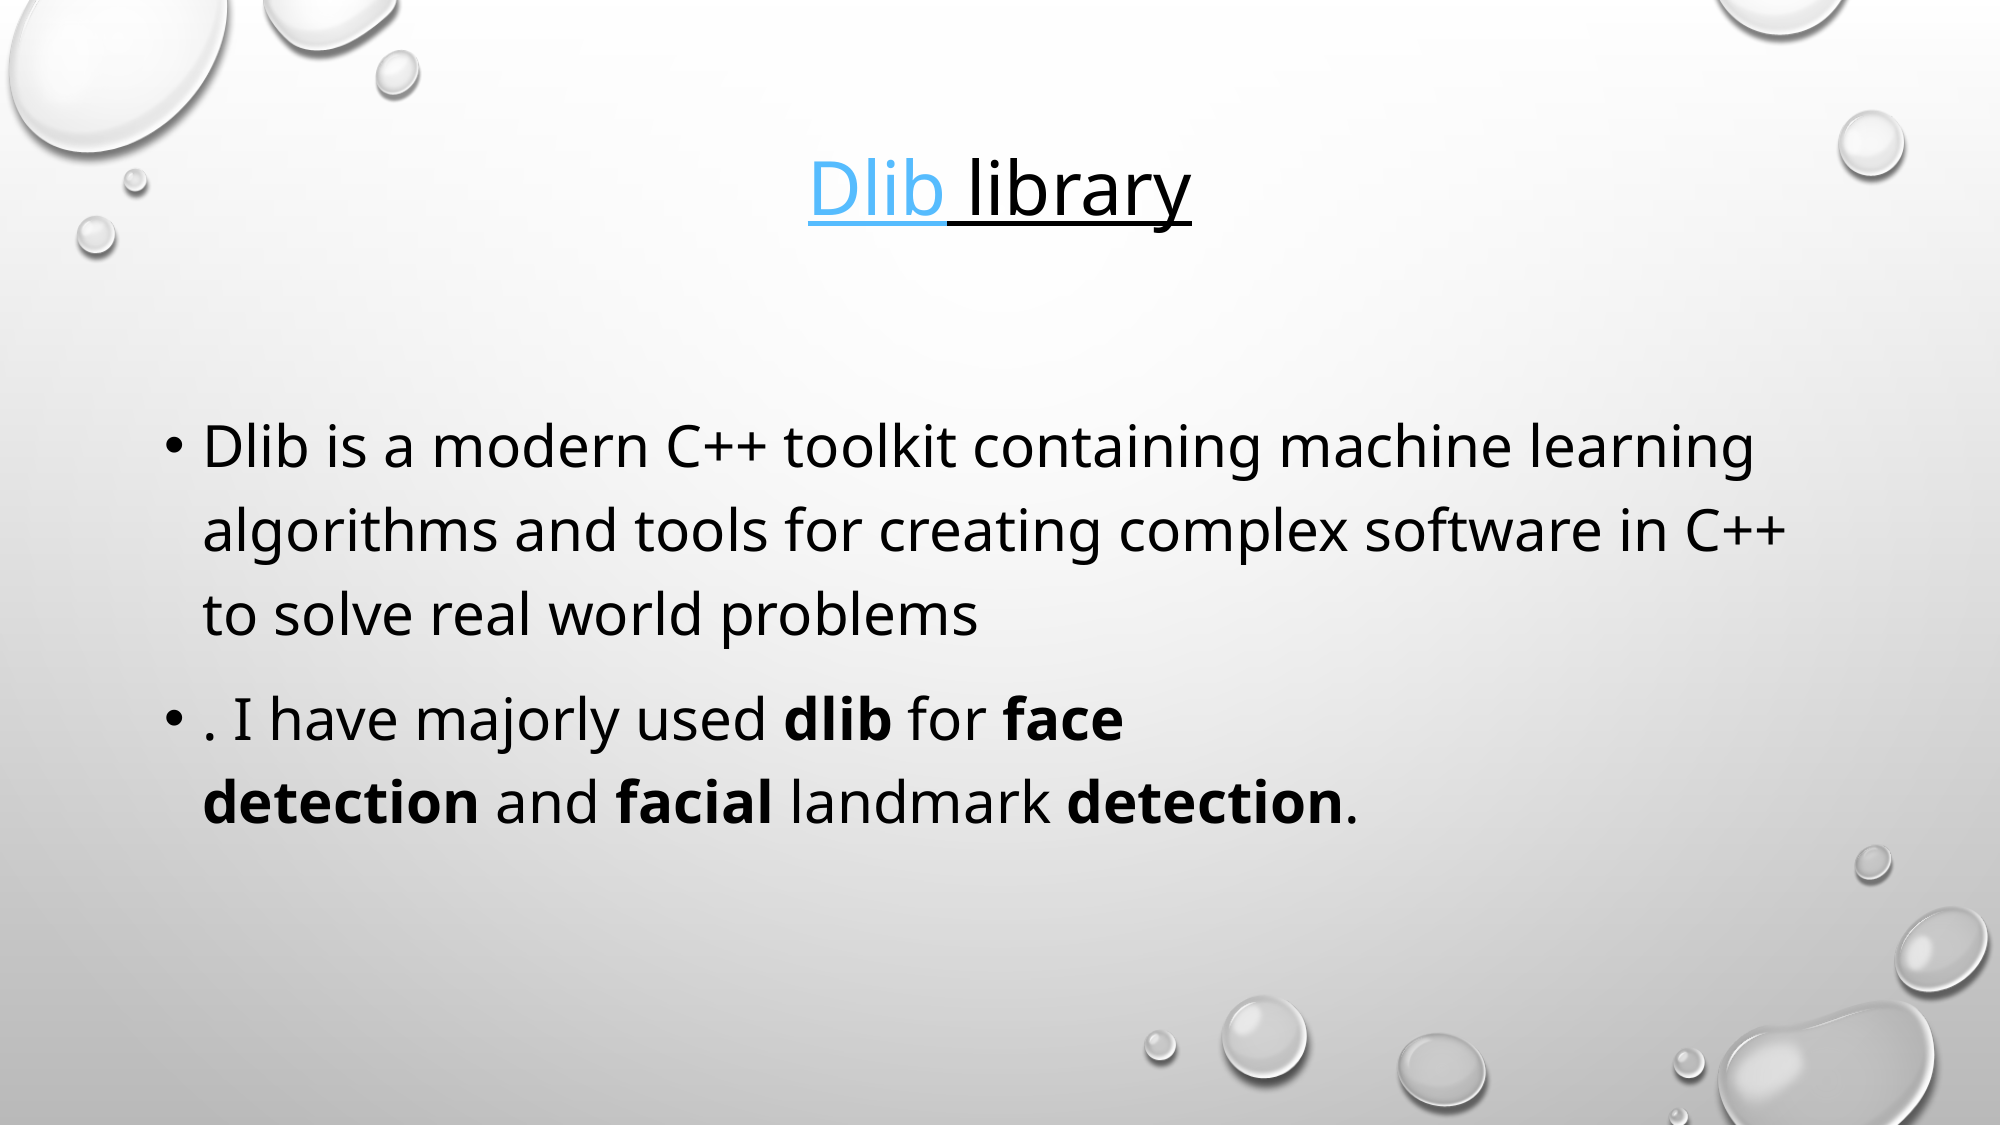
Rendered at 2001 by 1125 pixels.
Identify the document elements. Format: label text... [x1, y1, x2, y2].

picture [0, 0, 2000, 1125]
list Dlib is a modern C++ toolkit containing machine learning algorithms and tools for creating complex software in C++ to solve real world problems . I have majorly used dlib for face detection and facial landmark detection. [149, 388, 1850, 950]
title Dlib library [149, 101, 1851, 364]
